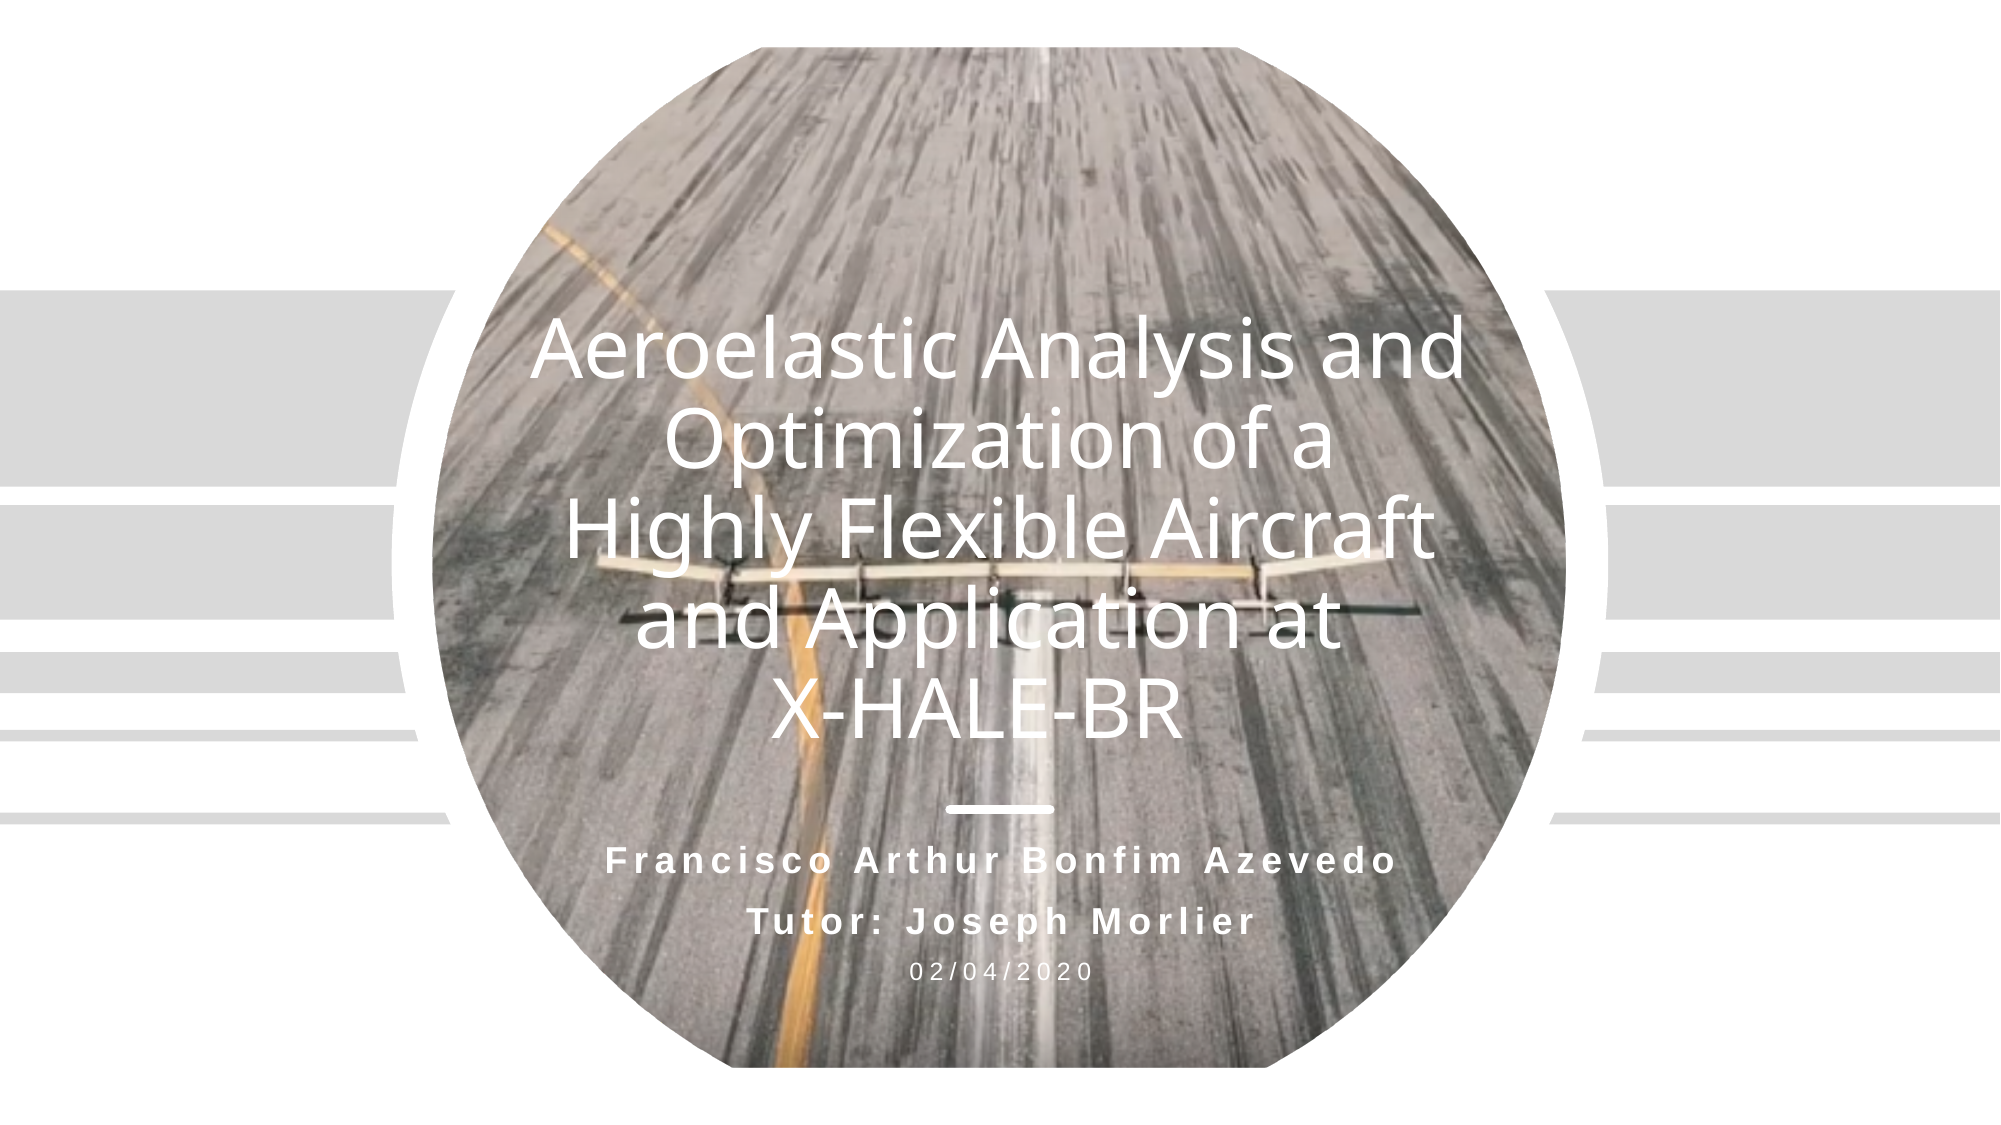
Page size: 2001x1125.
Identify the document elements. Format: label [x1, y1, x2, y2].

picture [108, 47, 2000, 1068]
